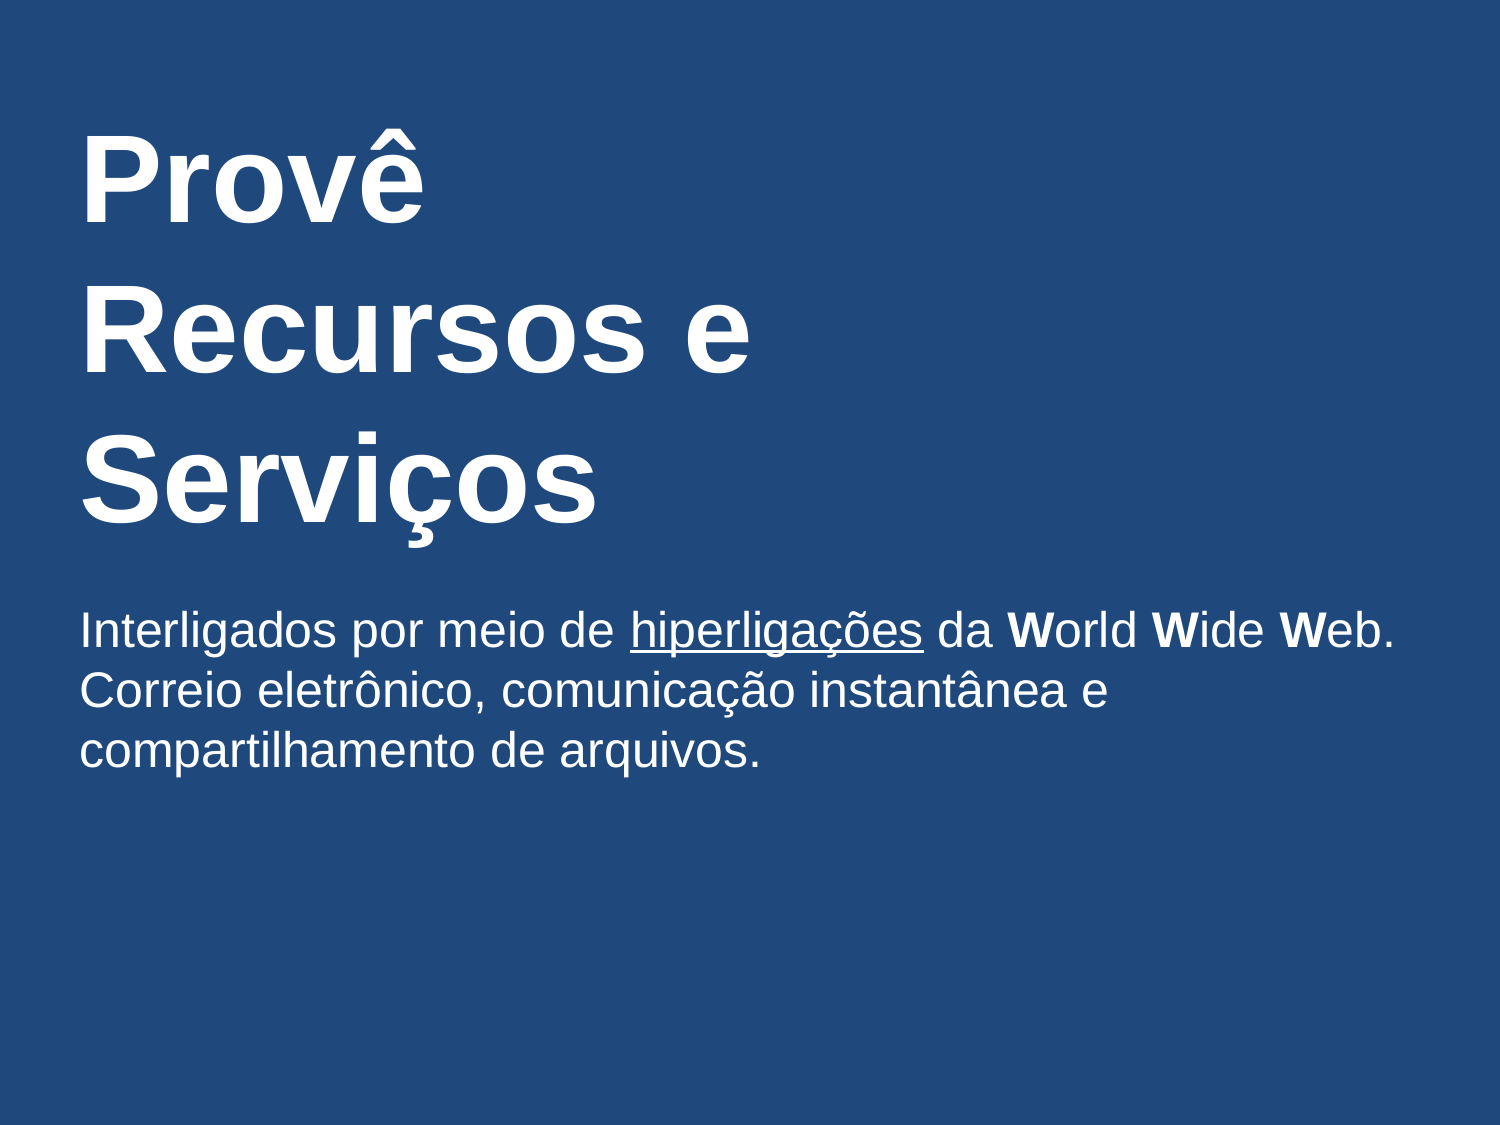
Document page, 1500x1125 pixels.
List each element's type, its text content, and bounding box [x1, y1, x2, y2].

text_box Interligados por meio de hiperligações da World Wide Web. Correio eletrônico, comunicação instantânea e compartilhamento de arquivos. [64, 589, 1447, 785]
text_box Provê Recursos e Serviços [64, 89, 1220, 555]
